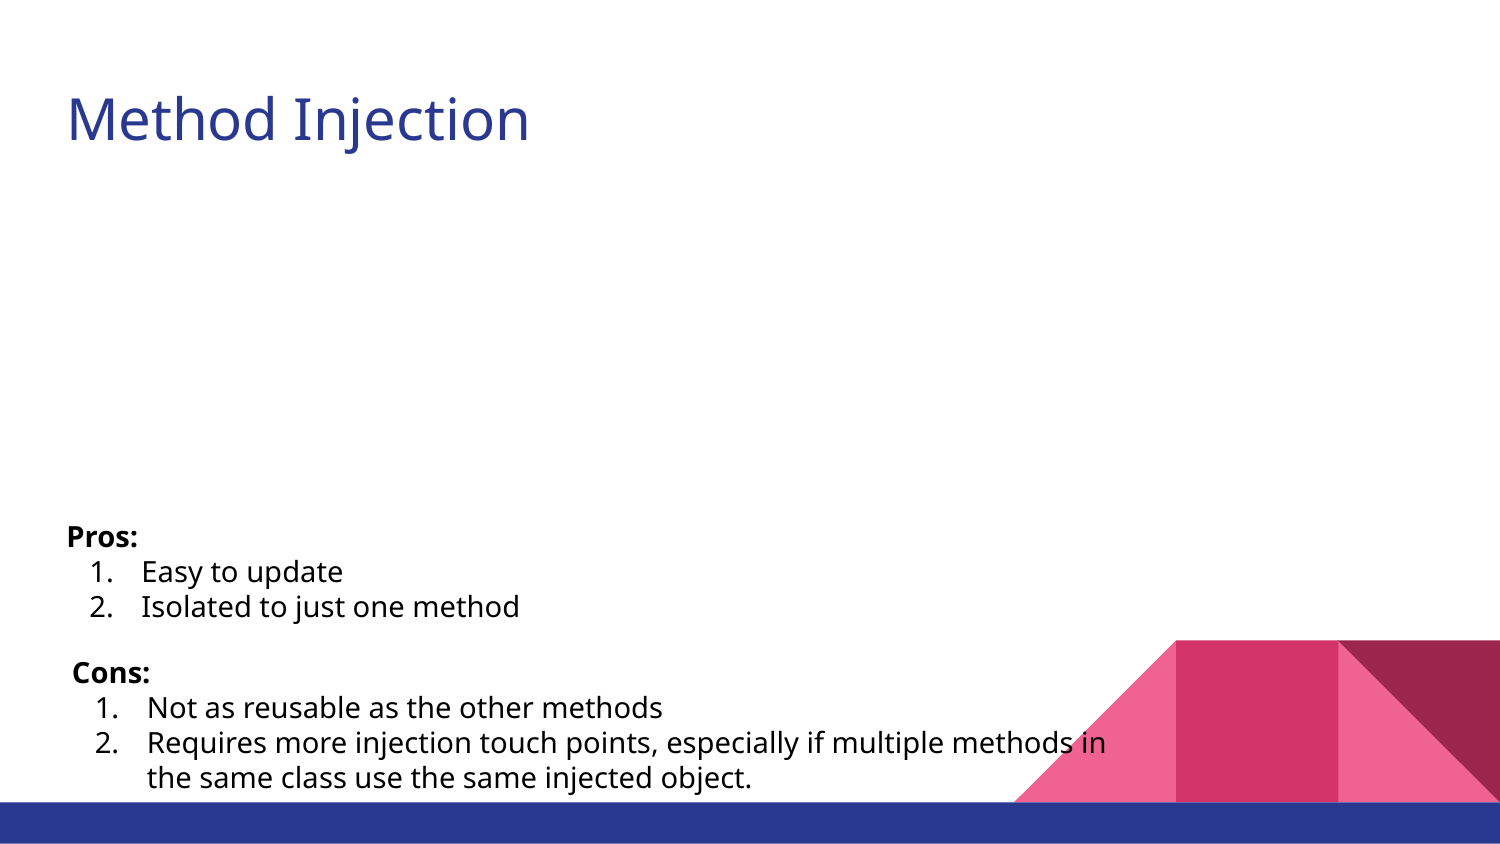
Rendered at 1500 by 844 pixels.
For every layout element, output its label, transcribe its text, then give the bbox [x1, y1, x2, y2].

text_box Cons: Not as reusable as the other methods Requires more injection touch points, especially if multiple methods in the same class use the same injected object. [56, 639, 1141, 810]
title Method Injection [51, 67, 1449, 167]
text_box Pros: Easy to update Isolated to just one method [51, 503, 1136, 639]
